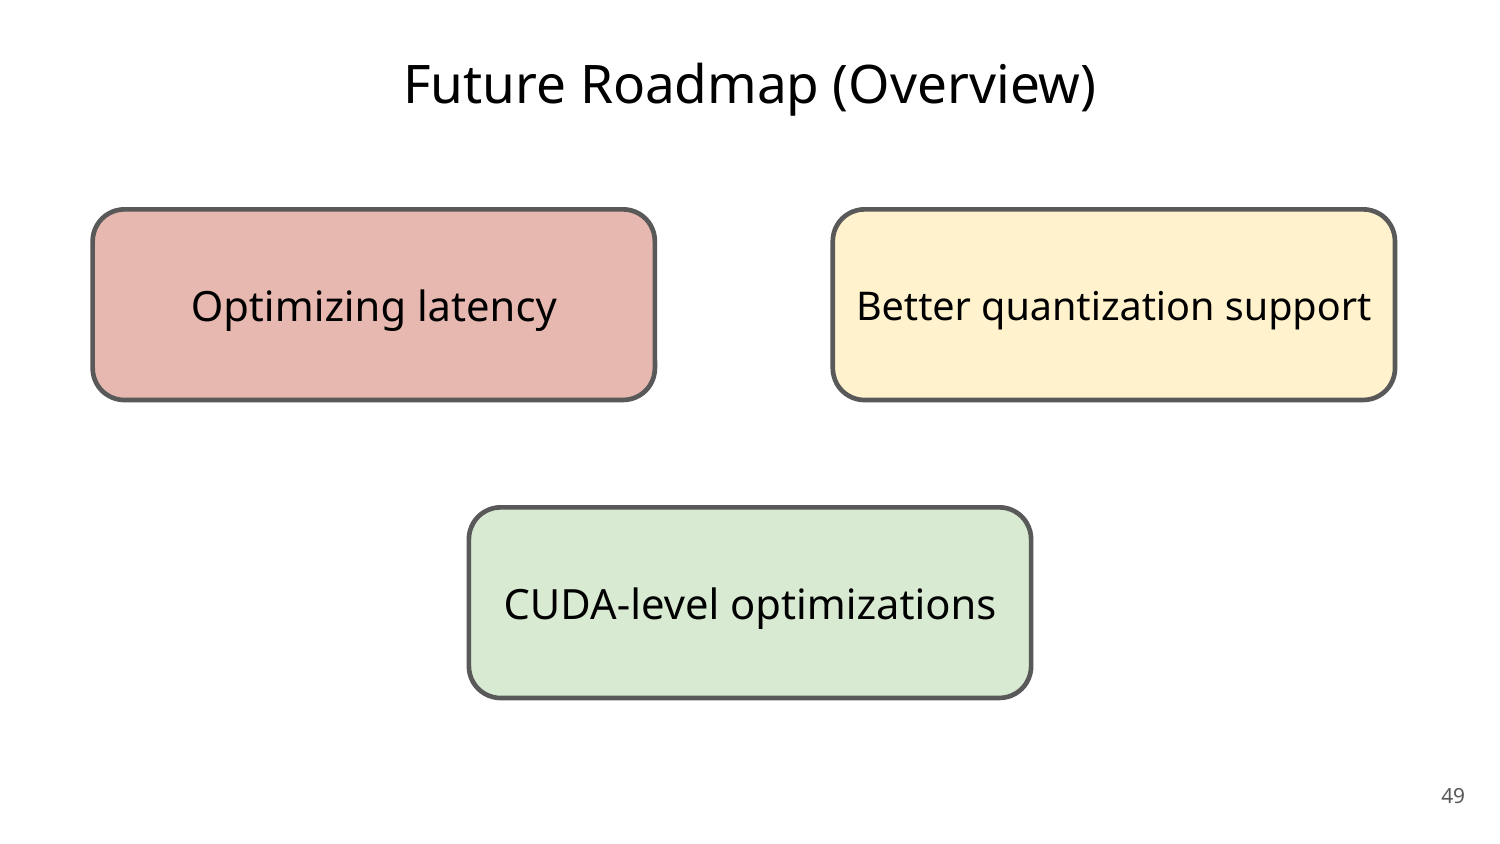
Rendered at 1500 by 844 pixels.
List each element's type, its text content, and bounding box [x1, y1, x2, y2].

text_box Optimizing latency [92, 209, 655, 401]
text_box CUDA-level optimizations [468, 507, 1032, 699]
title Future Roadmap (Overview) [51, 35, 1449, 130]
text_box Better quantization support [832, 209, 1396, 401]
slide_number ‹#› [1389, 764, 1480, 830]
